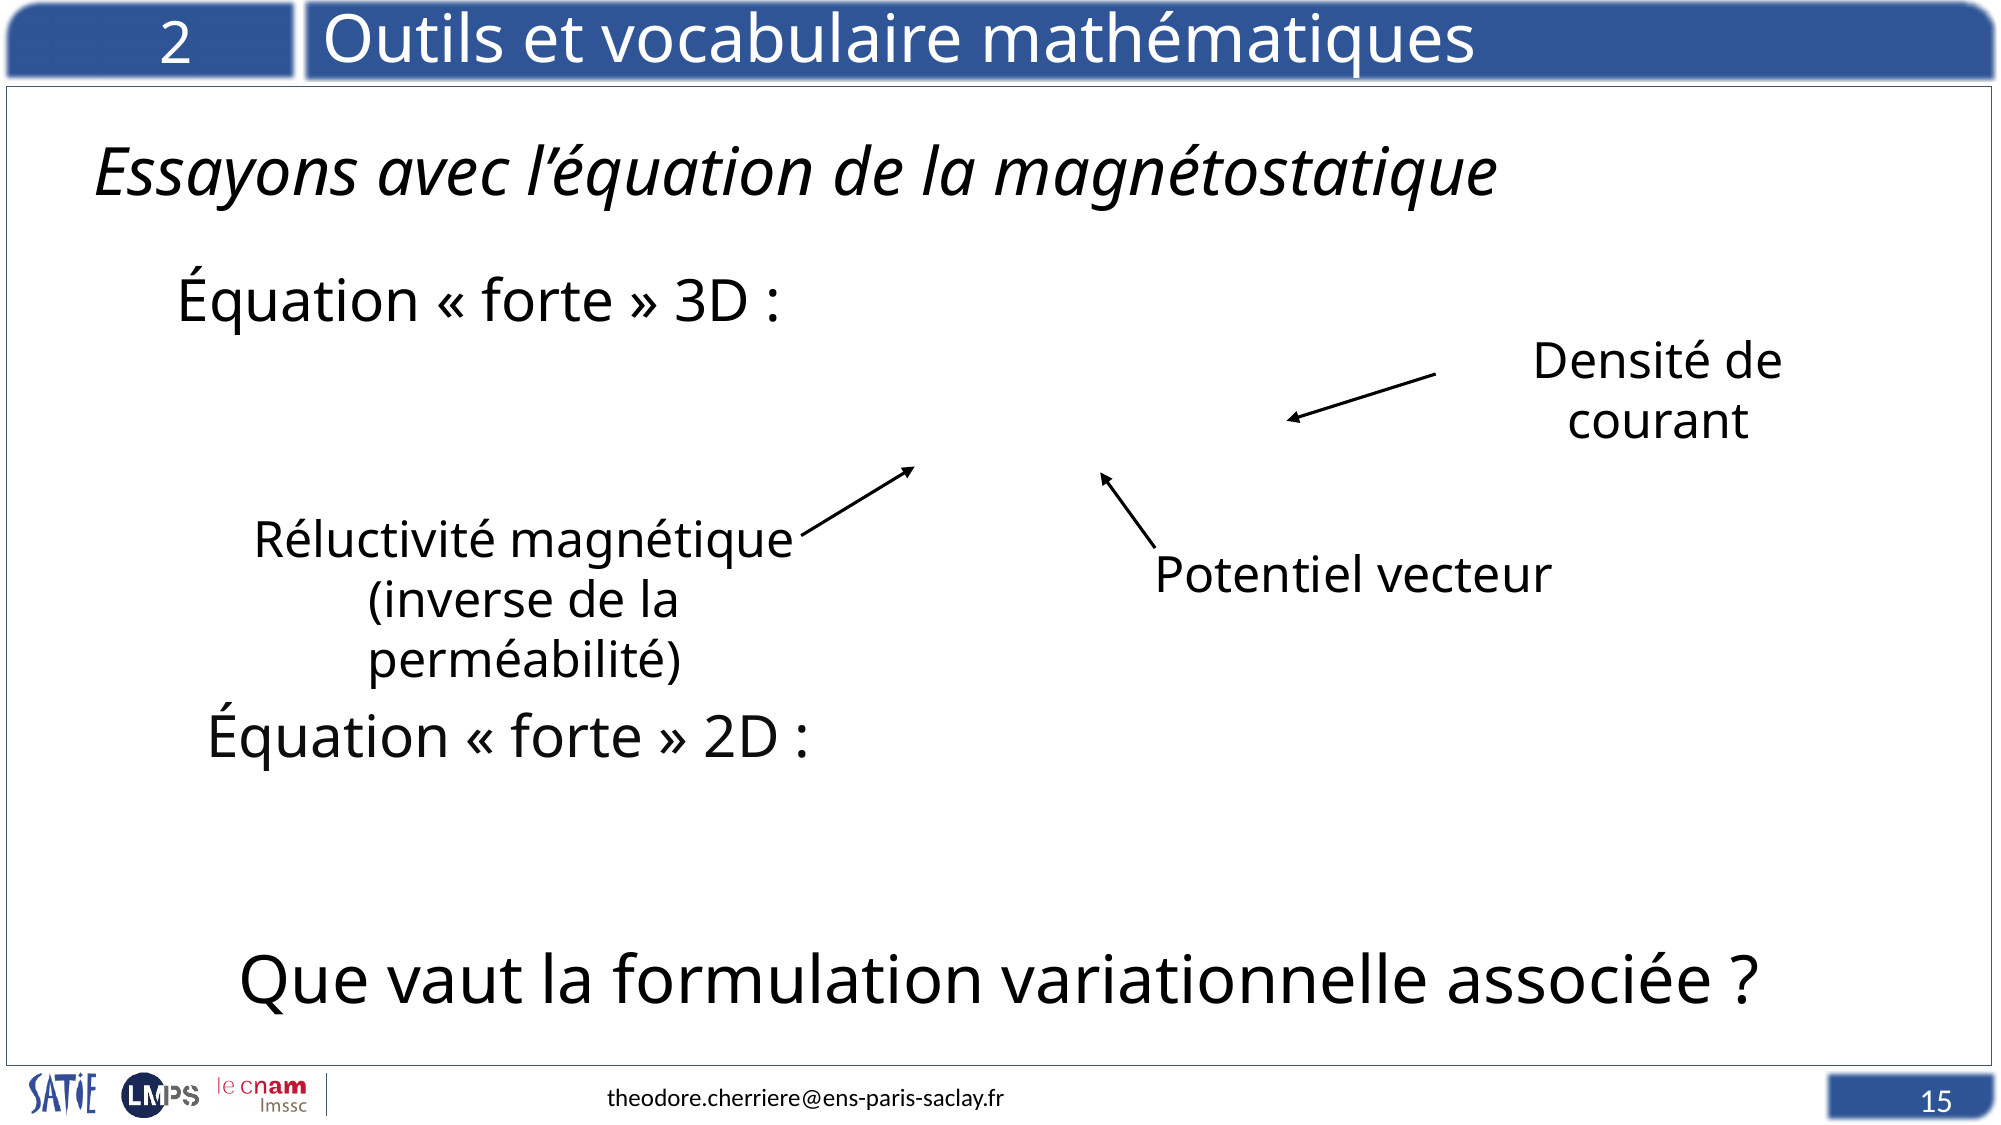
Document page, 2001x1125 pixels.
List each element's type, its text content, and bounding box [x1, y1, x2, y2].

picture [218, 1077, 307, 1112]
slide_number 15 [1870, 1068, 1968, 1125]
text_box Que vaut la formulation variationnelle associée ? [219, 929, 1781, 1025]
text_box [1100, 472, 1571, 681]
title Outils et vocabulaire mathématiques [307, 0, 1945, 83]
text_box Essayons avec l’équation de la magnétostatique [78, 121, 1700, 217]
picture [121, 1072, 201, 1118]
list 2 [55, 5, 297, 84]
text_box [1286, 321, 1893, 421]
picture [29, 1072, 96, 1116]
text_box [206, 466, 915, 637]
